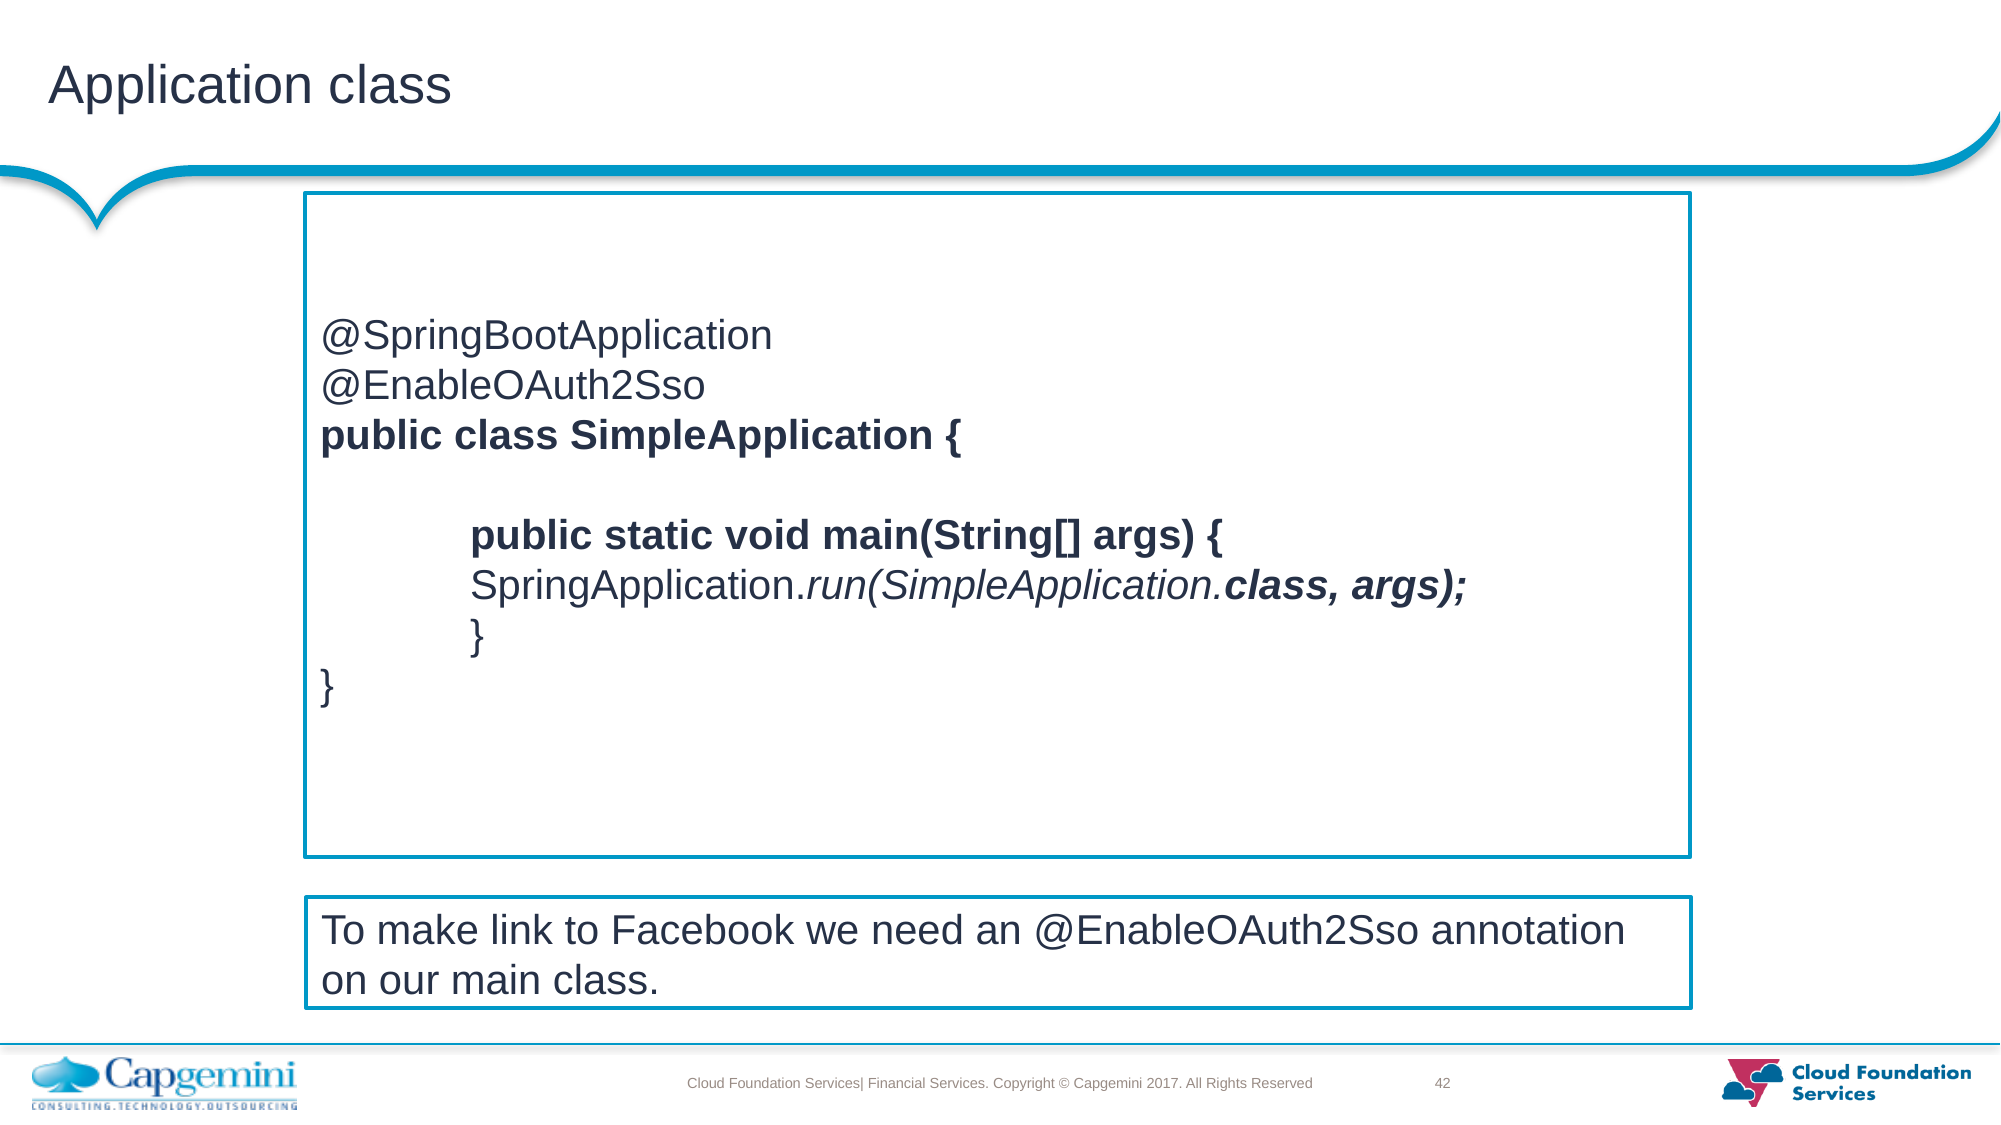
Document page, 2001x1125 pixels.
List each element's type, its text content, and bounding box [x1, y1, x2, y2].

text_box To make link to Facebook we need an @EnableOAuth2Sso annotation on our main class. [304, 895, 1693, 1010]
title Application class [0, 0, 2000, 165]
picture [32, 1056, 297, 1110]
picture [1720, 1059, 1974, 1107]
text_box @SpringBootApplication @EnableOAuth2Sso public class SimpleApplication { public static void main(String[] args) { SpringApplication.run(SimpleApplication.class, args); } } [303, 191, 1692, 859]
